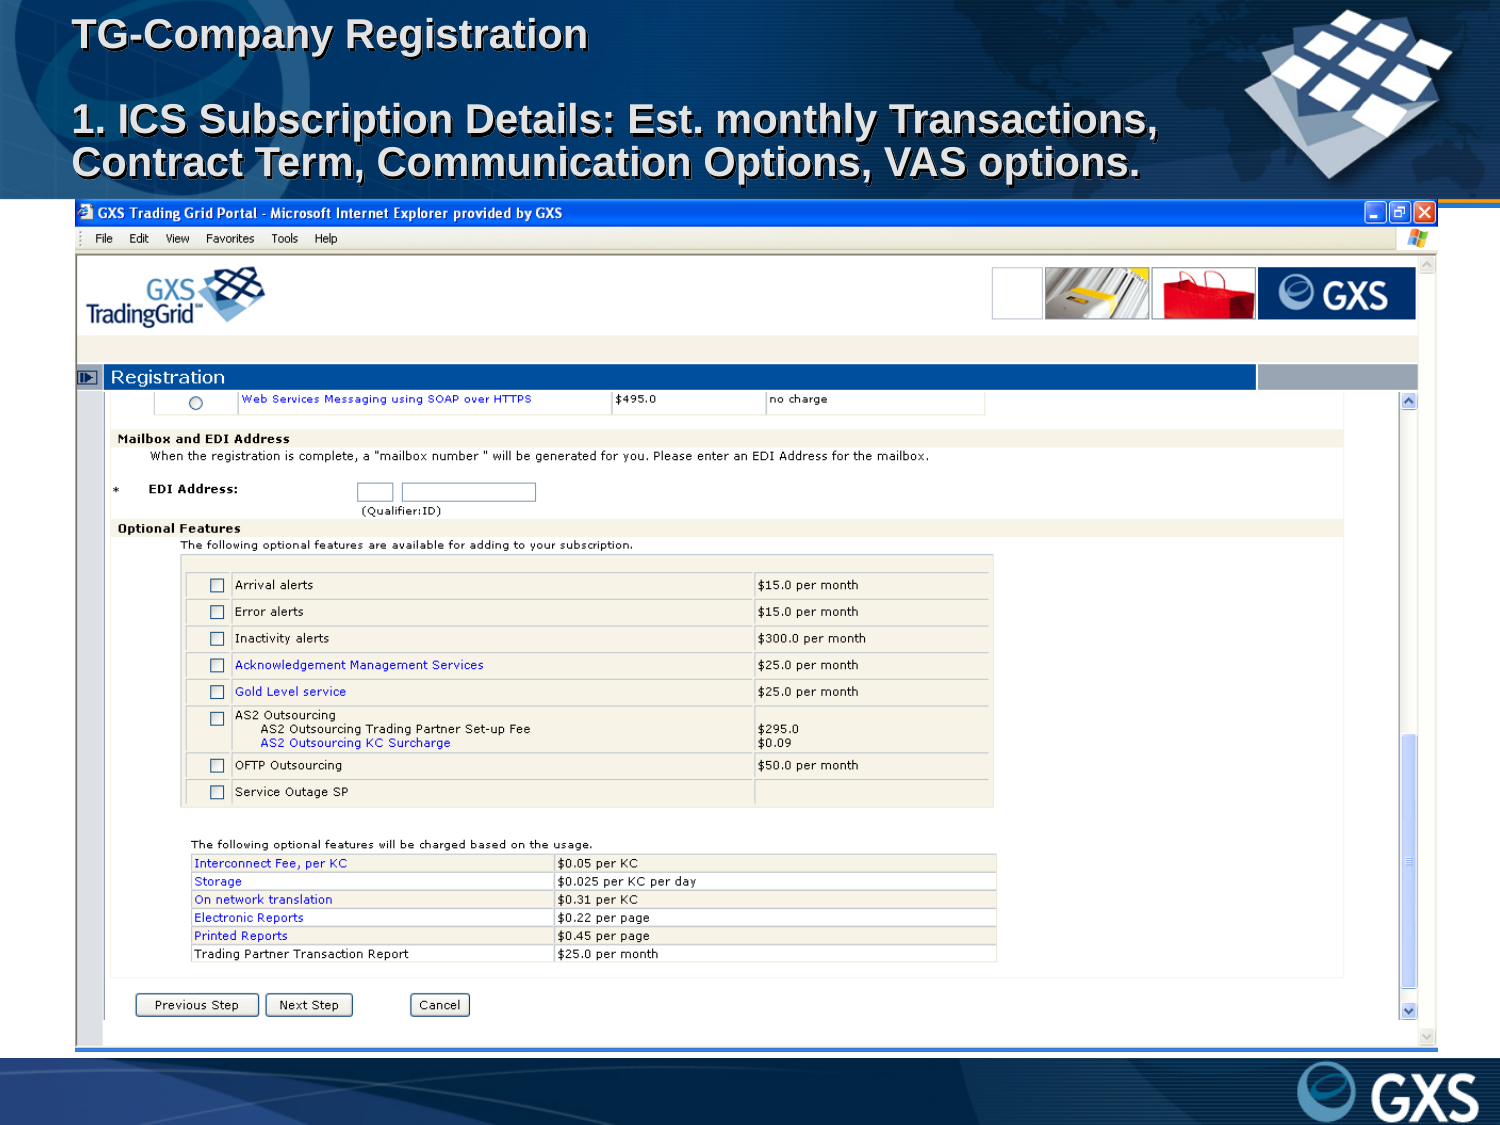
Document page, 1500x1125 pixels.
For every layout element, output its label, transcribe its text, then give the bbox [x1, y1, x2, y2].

picture [0, 0, 1500, 1052]
title TG-Company Registration 1. ICS Subscription Details: Est. monthly Transactions, Contract Term, Communication Options, VAS options. [56, 24, 1213, 176]
picture [0, 1058, 1500, 1125]
